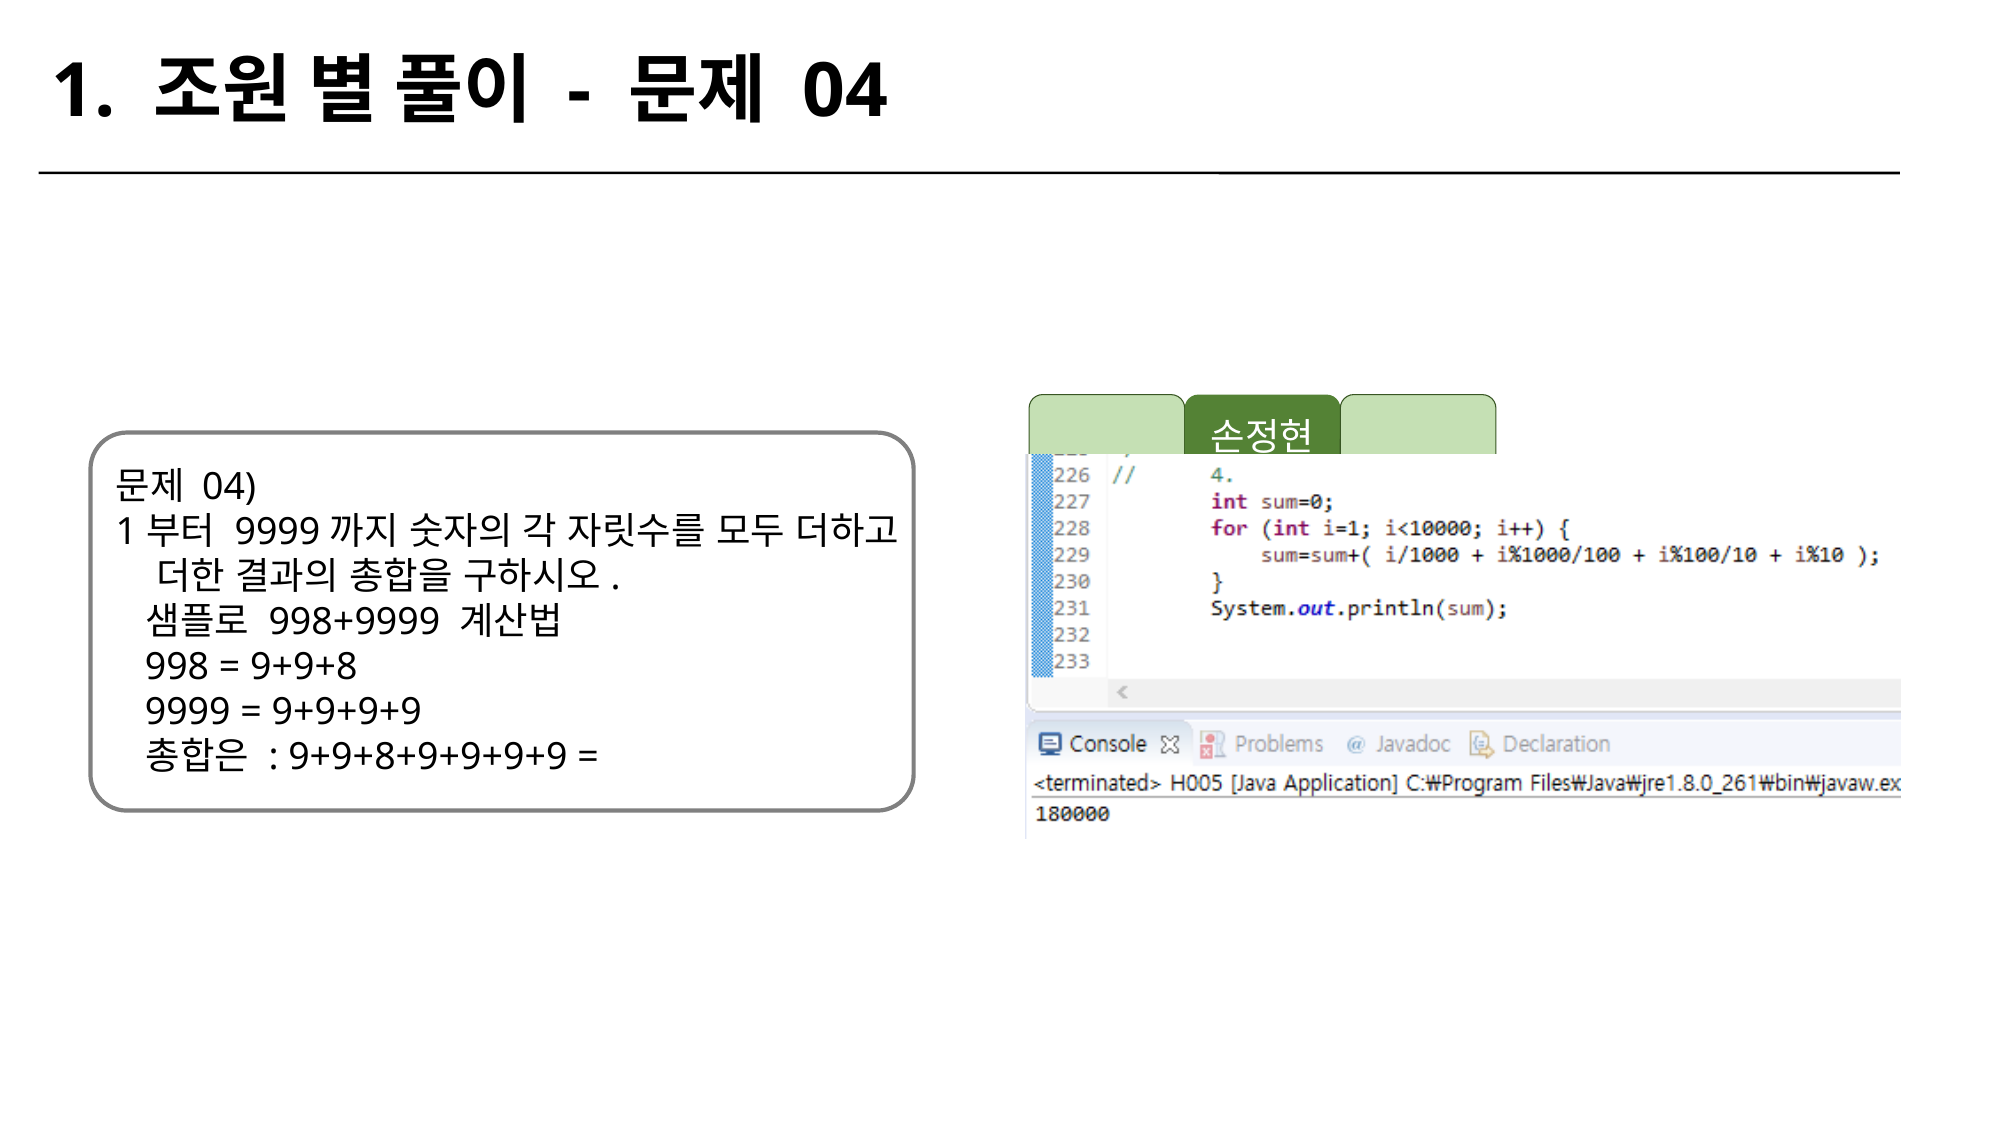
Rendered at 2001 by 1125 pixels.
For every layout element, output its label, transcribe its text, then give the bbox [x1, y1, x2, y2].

text_box [1029, 394, 1184, 453]
text_box [1341, 394, 1496, 453]
picture [1025, 453, 1901, 839]
text_box 1. 조원 별 풀이 - 문제 04 [43, 34, 896, 140]
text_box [1184, 394, 1341, 453]
text_box 문제 04) 1부터 9999까지 숫자의 각 자릿수를 모두 더하고 더한 결과의 총합을 구하시오. 샘플로 998+9999 계산법 998 = 9+9+8 9999 = 9+9+9+9 총합은 : 9+9+8+9+9+9+9 = [108, 454, 907, 785]
text_box [90, 432, 914, 811]
